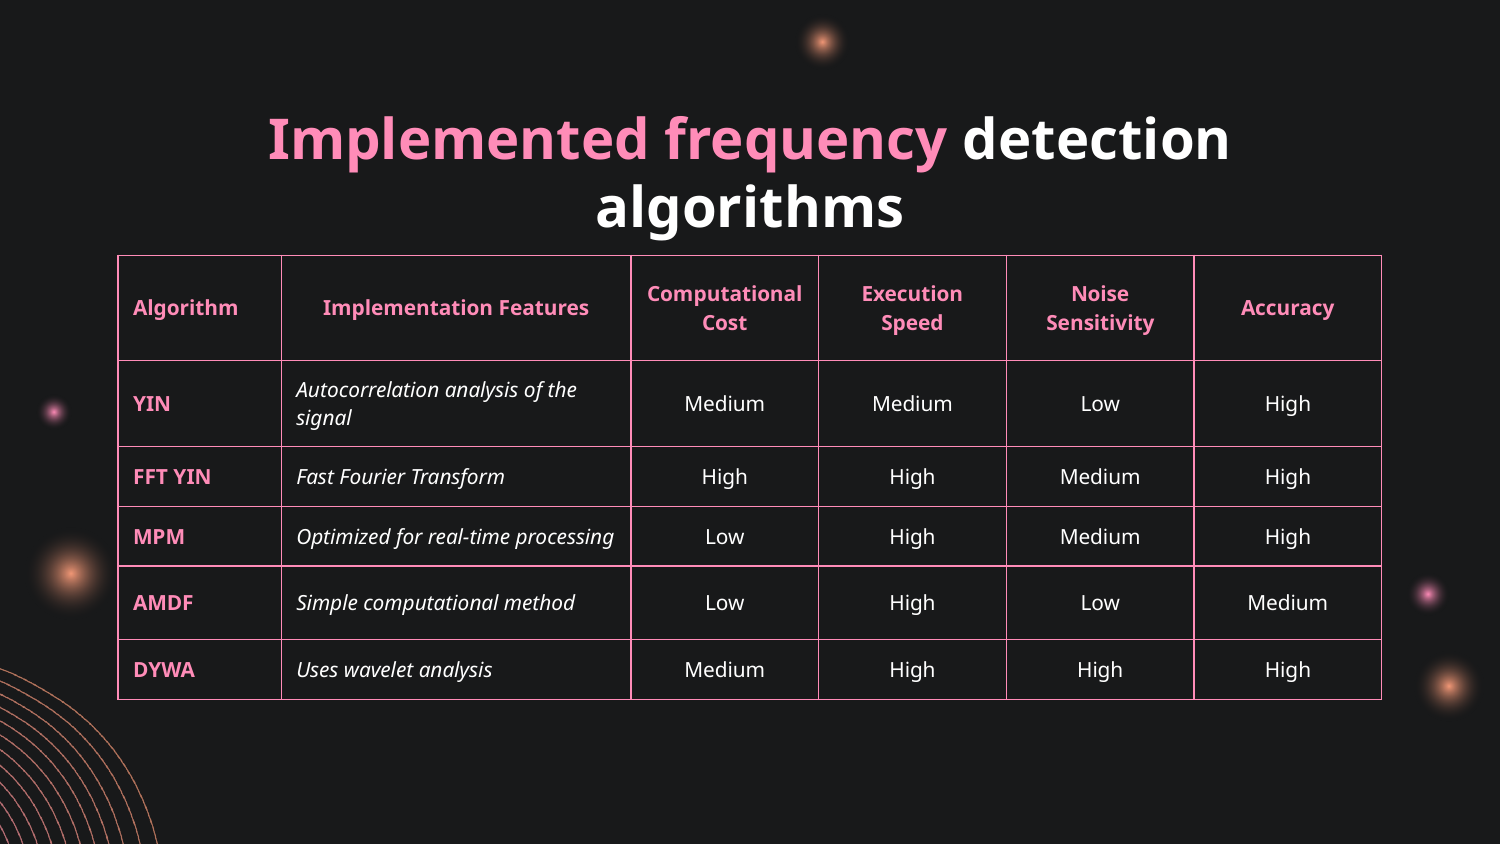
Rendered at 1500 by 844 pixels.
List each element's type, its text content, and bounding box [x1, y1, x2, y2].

table_header Execution Speed [819, 256, 1006, 360]
table_cell High [1195, 507, 1381, 565]
table_header Implementation Features [282, 256, 630, 360]
table_cell High [1007, 640, 1193, 699]
table_cell Medium [632, 361, 818, 446]
table_cell High [819, 507, 1006, 565]
table_cell Uses wavelet analysis [282, 640, 630, 699]
table_cell Low [1007, 361, 1193, 446]
table_cell Low [632, 567, 818, 639]
picture [25, 527, 117, 622]
table_cell YIN [119, 361, 281, 446]
table_cell High [819, 447, 1006, 506]
table_header Noise Sensitivity [1007, 256, 1193, 360]
picture [1406, 572, 1450, 617]
table_cell Medium [1007, 447, 1193, 506]
table_cell Medium [1007, 507, 1193, 565]
table_cell High [1195, 447, 1381, 506]
table_header Computational Cost [632, 256, 818, 360]
table_cell Fast Fourier Transform [282, 447, 630, 506]
table_cell FFT YIN [119, 447, 281, 506]
picture [0, 652, 177, 844]
table_cell Medium [1195, 567, 1381, 639]
table_cell Low [1007, 567, 1193, 639]
table_cell AMDF [119, 567, 281, 639]
table_cell MPM [119, 507, 281, 565]
table_cell Medium [632, 640, 818, 699]
table_cell High [819, 640, 1006, 699]
table_header Accuracy [1195, 256, 1381, 360]
table_cell Simple computational method [282, 567, 630, 639]
table_cell High [632, 447, 818, 506]
picture [36, 394, 72, 430]
title Implemented frequency detection algorithms [118, 88, 1382, 183]
table_cell DYWA [119, 640, 281, 699]
table_cell Optimized for real-time processing [282, 507, 630, 565]
table_cell Autocorrelation analysis of the signal [282, 361, 630, 446]
table_cell Low [632, 507, 818, 565]
picture [795, 14, 850, 71]
table_cell High [1195, 640, 1381, 699]
table_cell High [819, 567, 1006, 639]
table_cell Medium [819, 361, 1006, 446]
table_cell High [1195, 361, 1381, 446]
table_header Algorithm [119, 256, 281, 360]
picture [1414, 650, 1484, 722]
